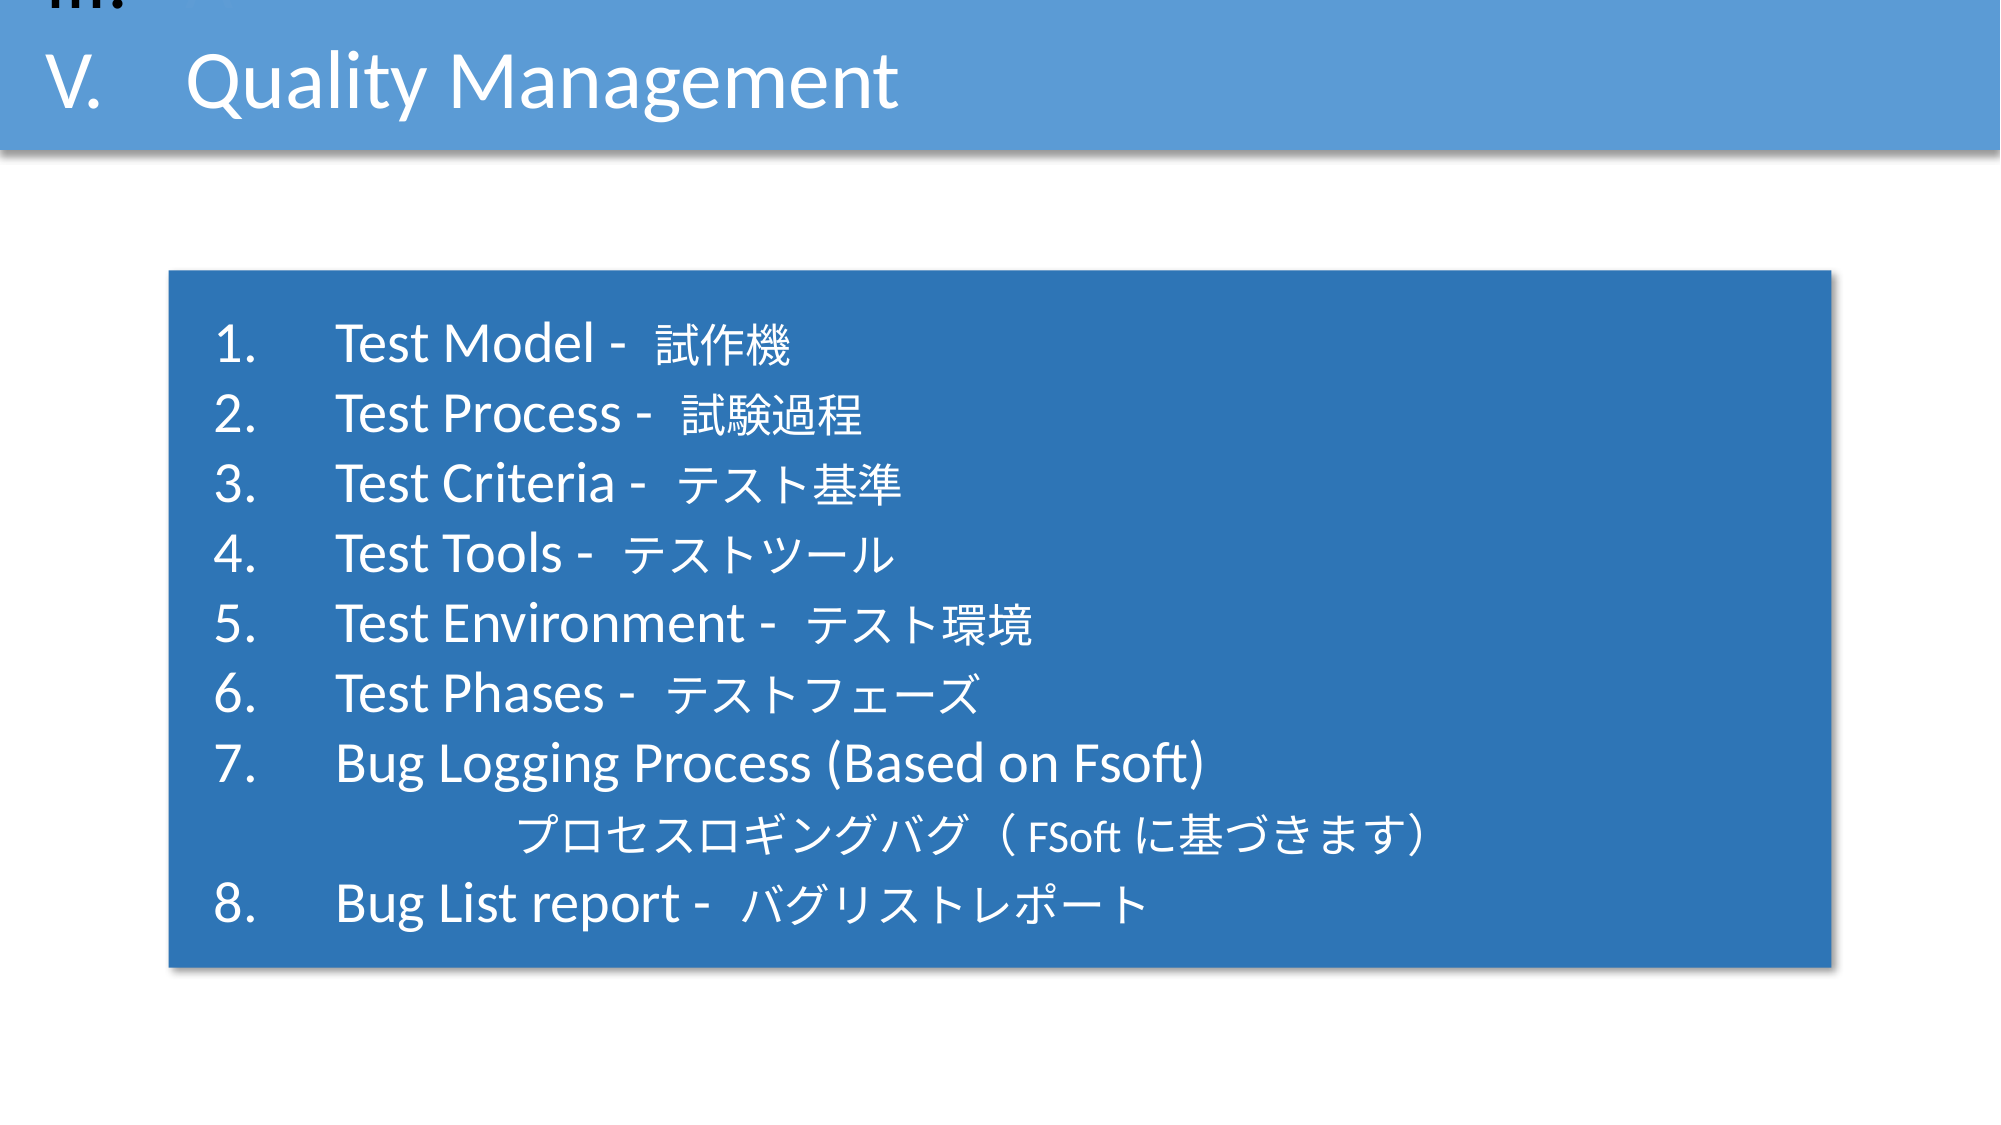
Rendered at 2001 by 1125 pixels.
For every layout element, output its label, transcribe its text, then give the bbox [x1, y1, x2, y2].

text_box Introduction Project Management A Quality Management [0, 0, 2000, 151]
text_box [0, 162, 2000, 1125]
text_box Test Model - 試作機 Test Process - 試験過程 Test Criteria - テスト基準 Test Tools - テストツール Test Environment - テスト環境 Test Phases - テストフェーズ Bug Logging Process (Based on Fsoft) プロセスロギングバグ（FSoftに基づきます） Bug List report - バグリストレポート [168, 269, 1832, 969]
